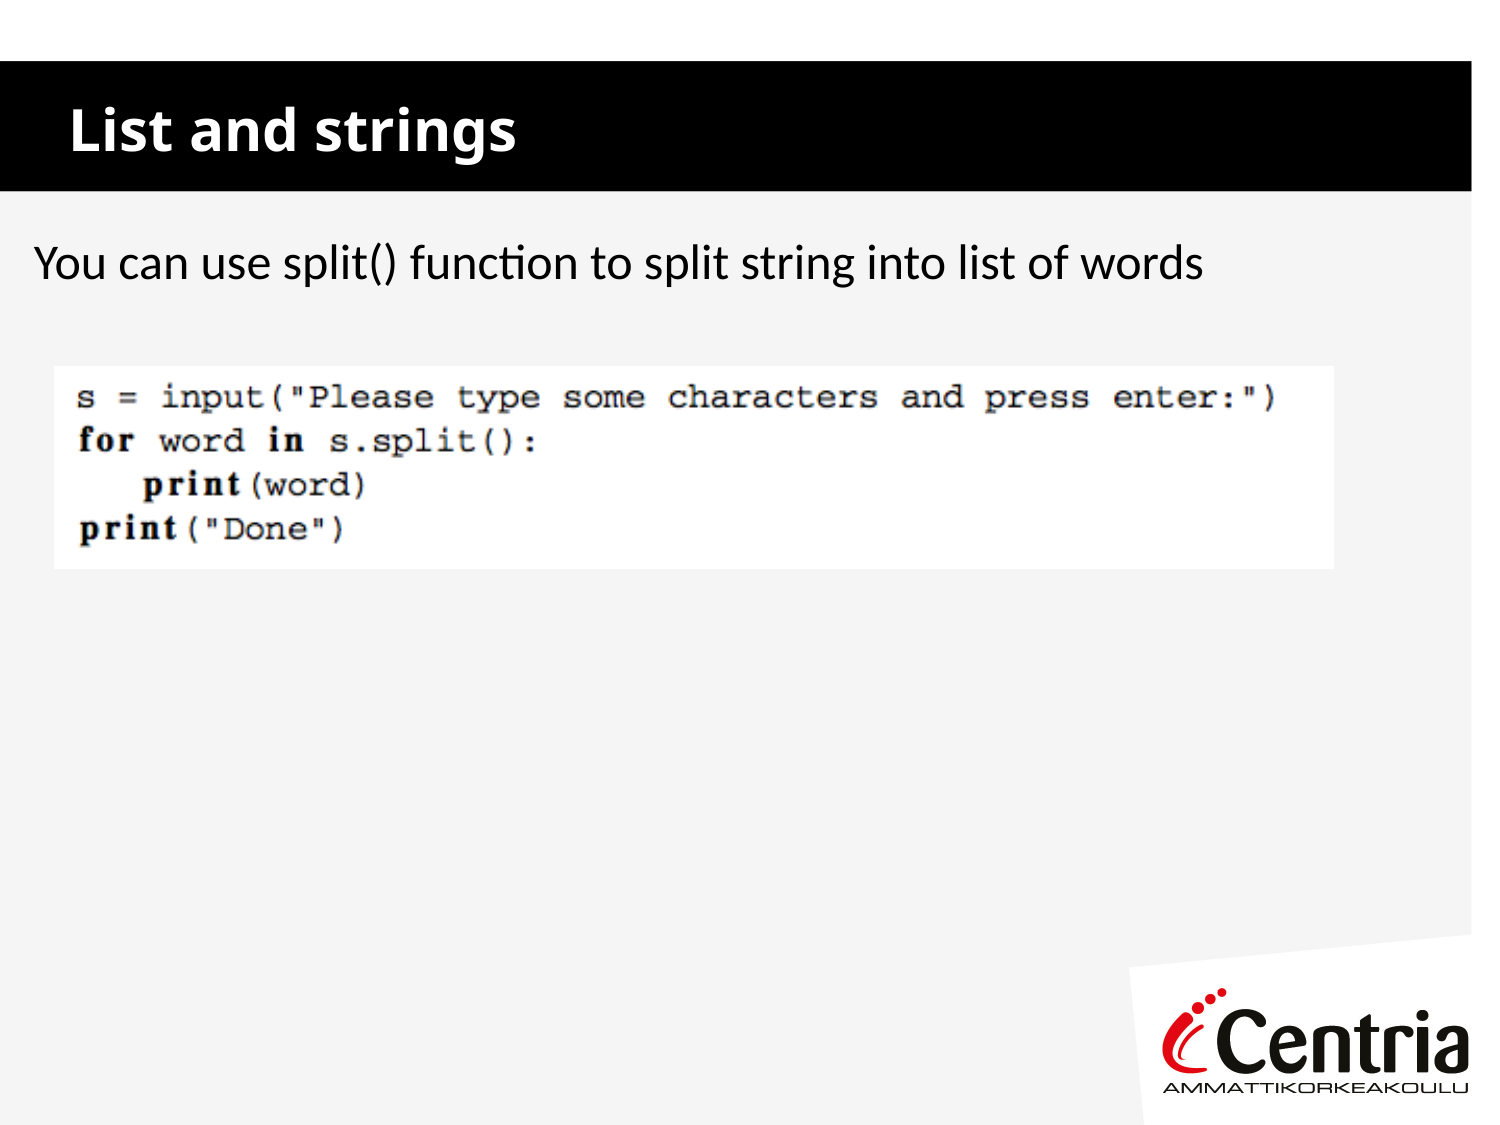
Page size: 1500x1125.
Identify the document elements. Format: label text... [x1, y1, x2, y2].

text_box List and strings [54, 65, 1462, 172]
text_box You can use split() function to split string into list of words [19, 222, 1447, 298]
picture [0, 0, 1500, 1125]
